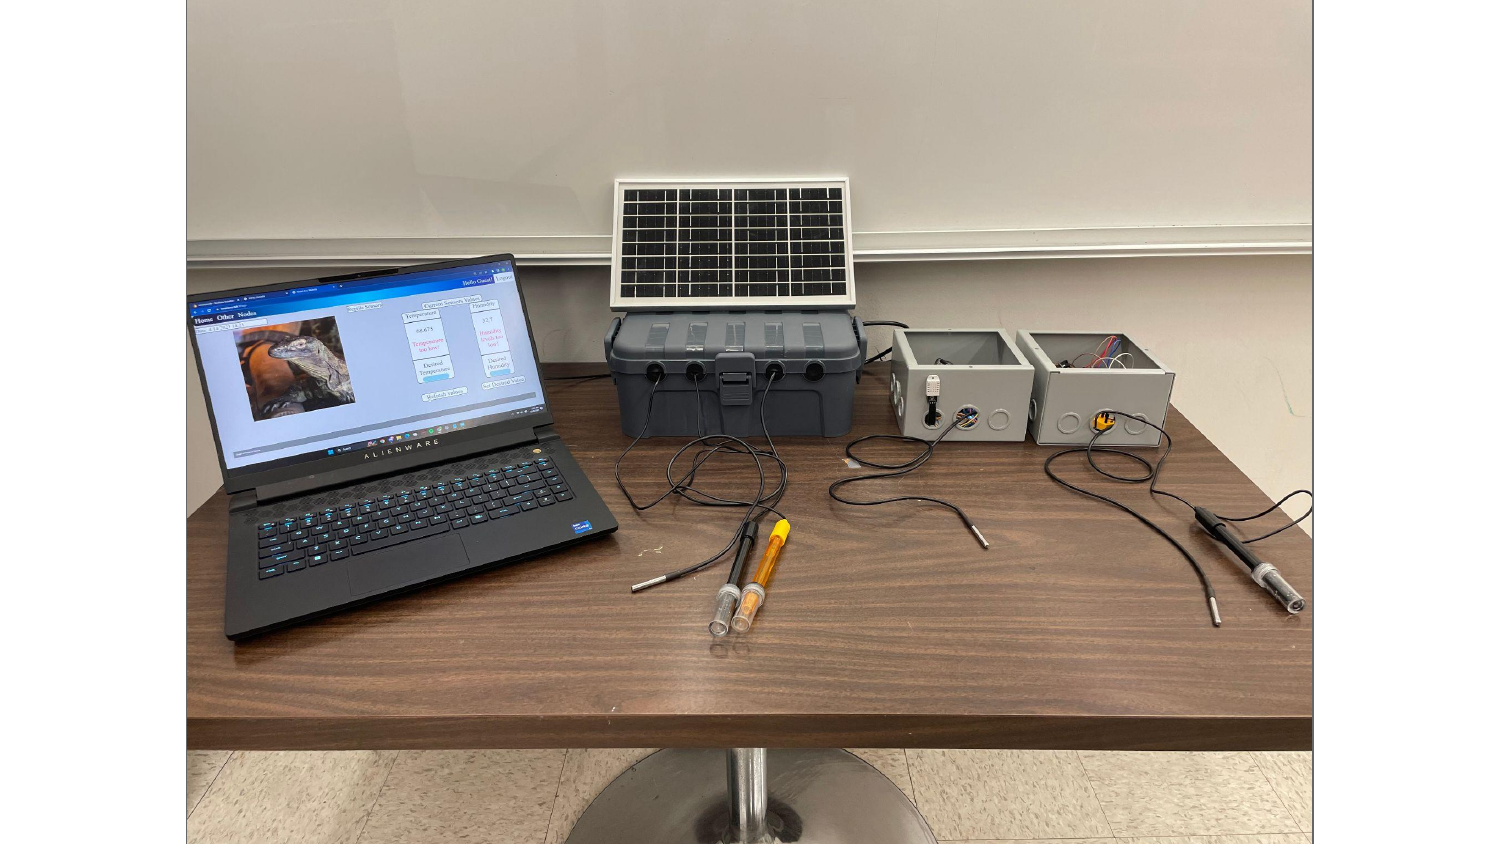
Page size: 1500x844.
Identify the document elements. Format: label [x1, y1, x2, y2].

picture [187, 0, 1313, 844]
